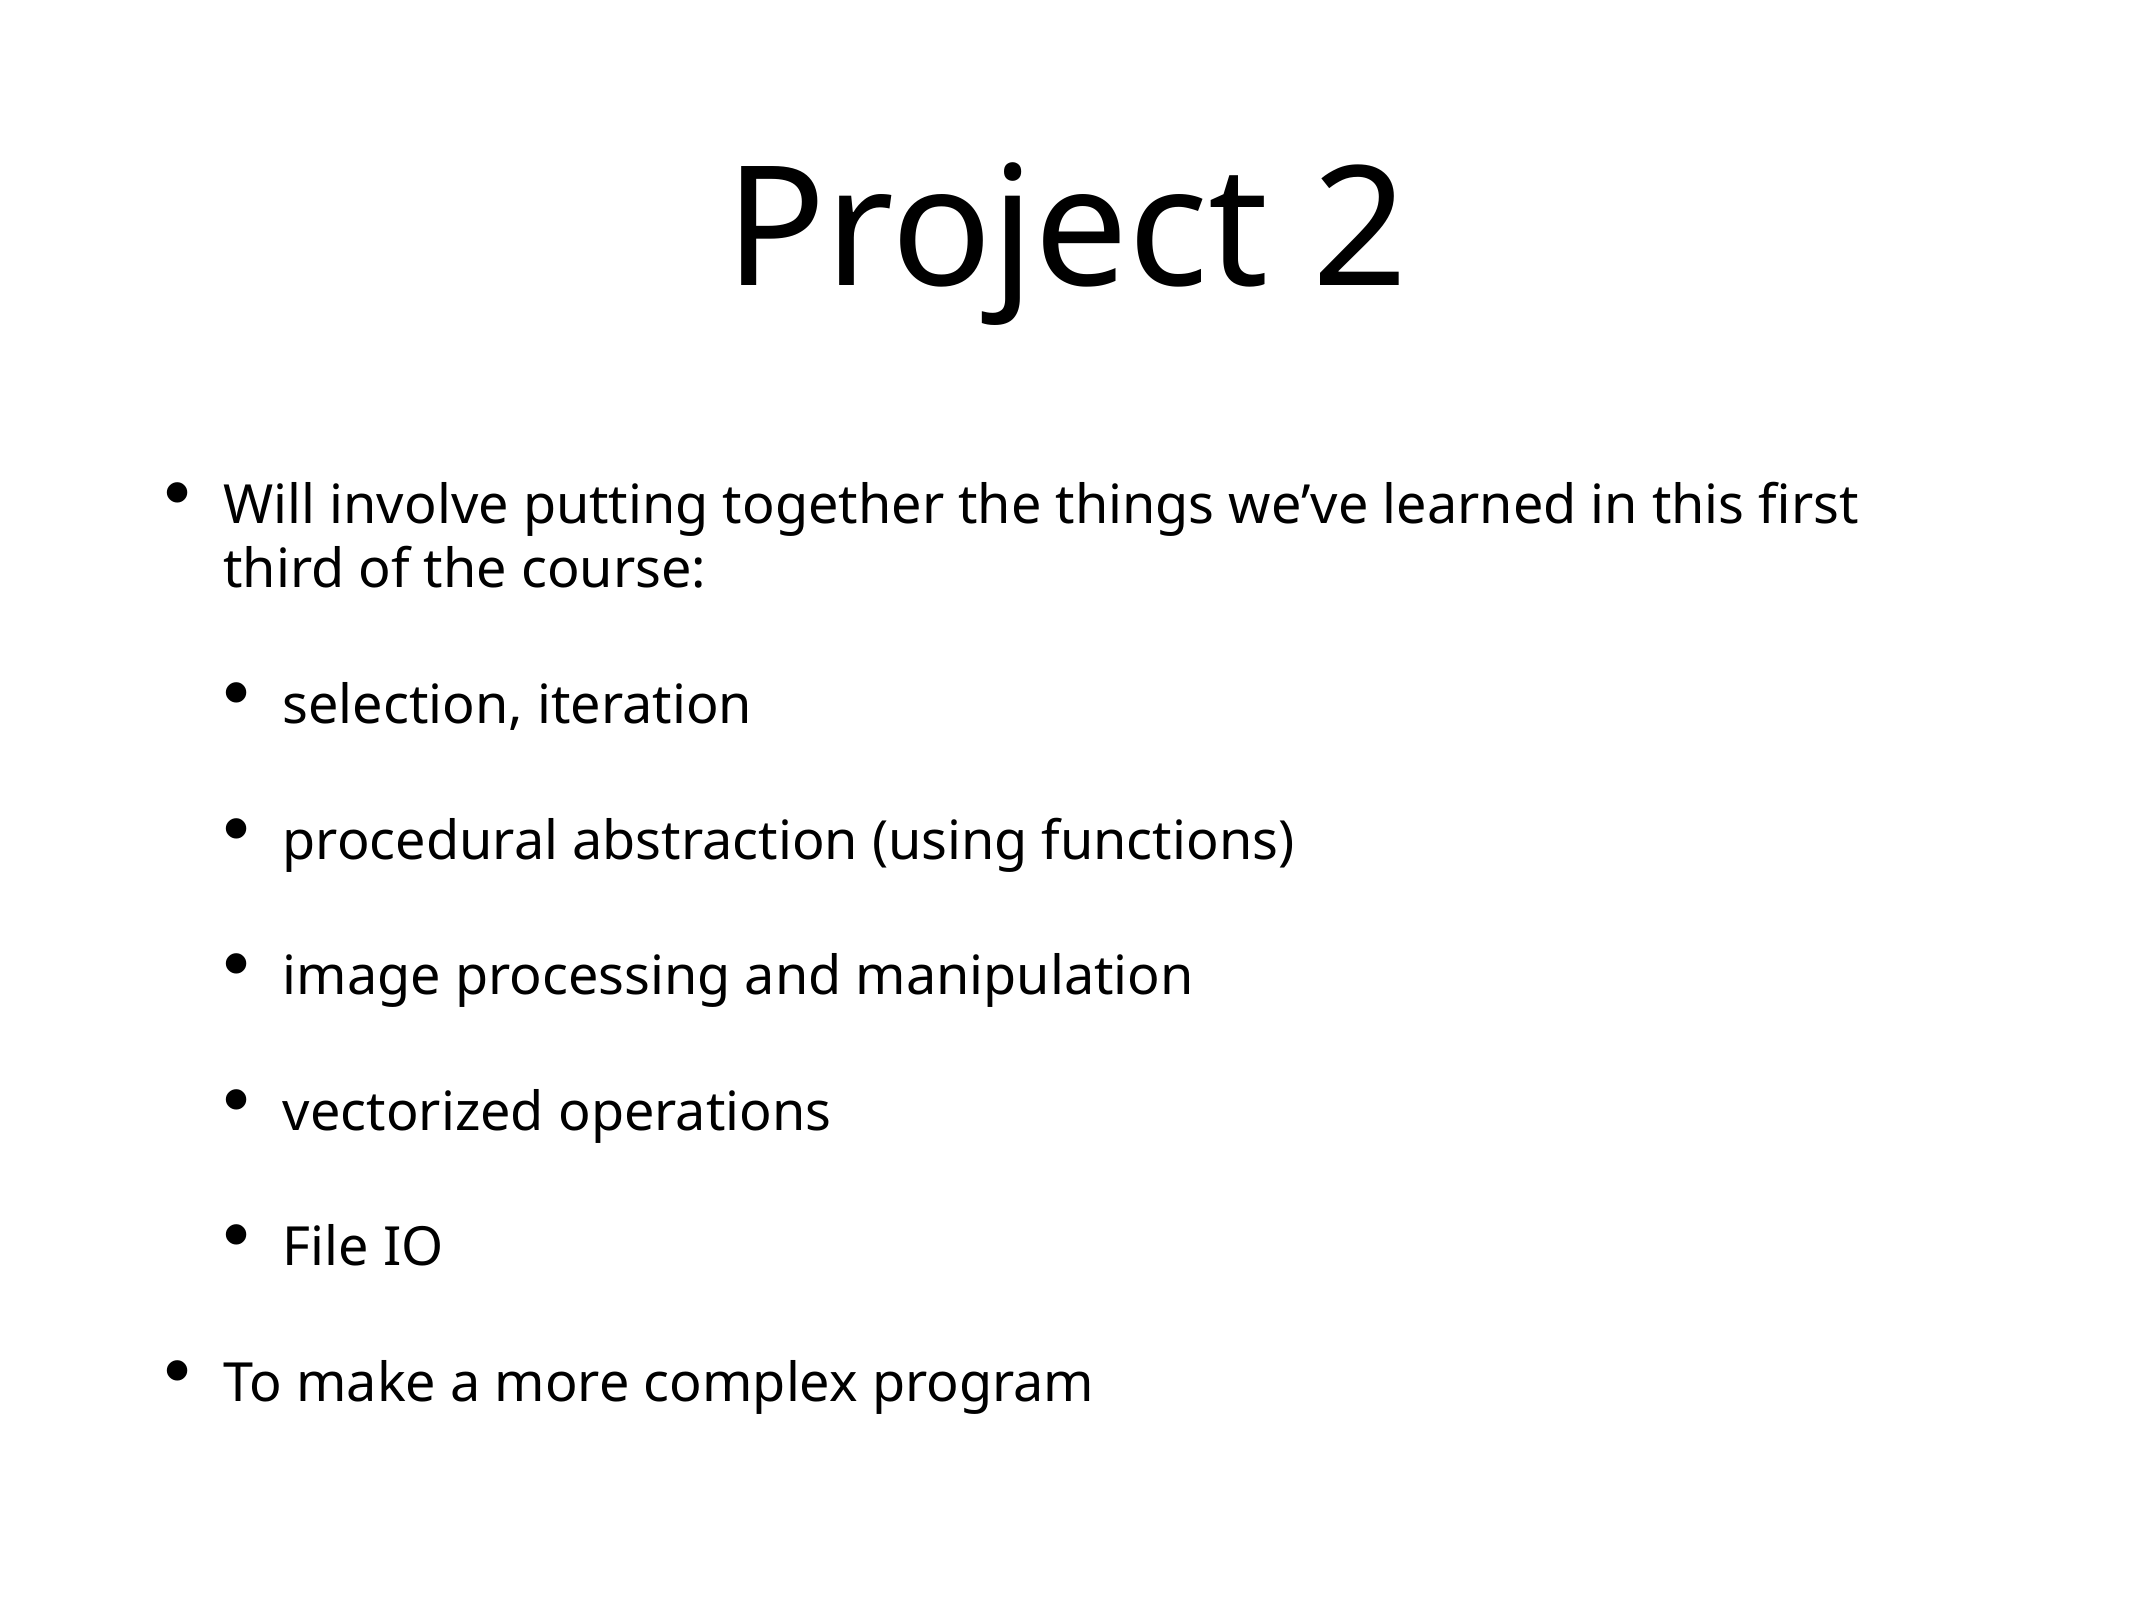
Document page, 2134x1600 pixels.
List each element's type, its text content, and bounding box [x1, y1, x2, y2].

list Will involve putting together the things we’ve learned in this first third of the course: selection, iteration procedural abstraction (using functions) image processing and manipulation vectorized operations File IO To make a more complex program [155, 424, 1978, 1457]
title Project 2 [155, 41, 1978, 397]
